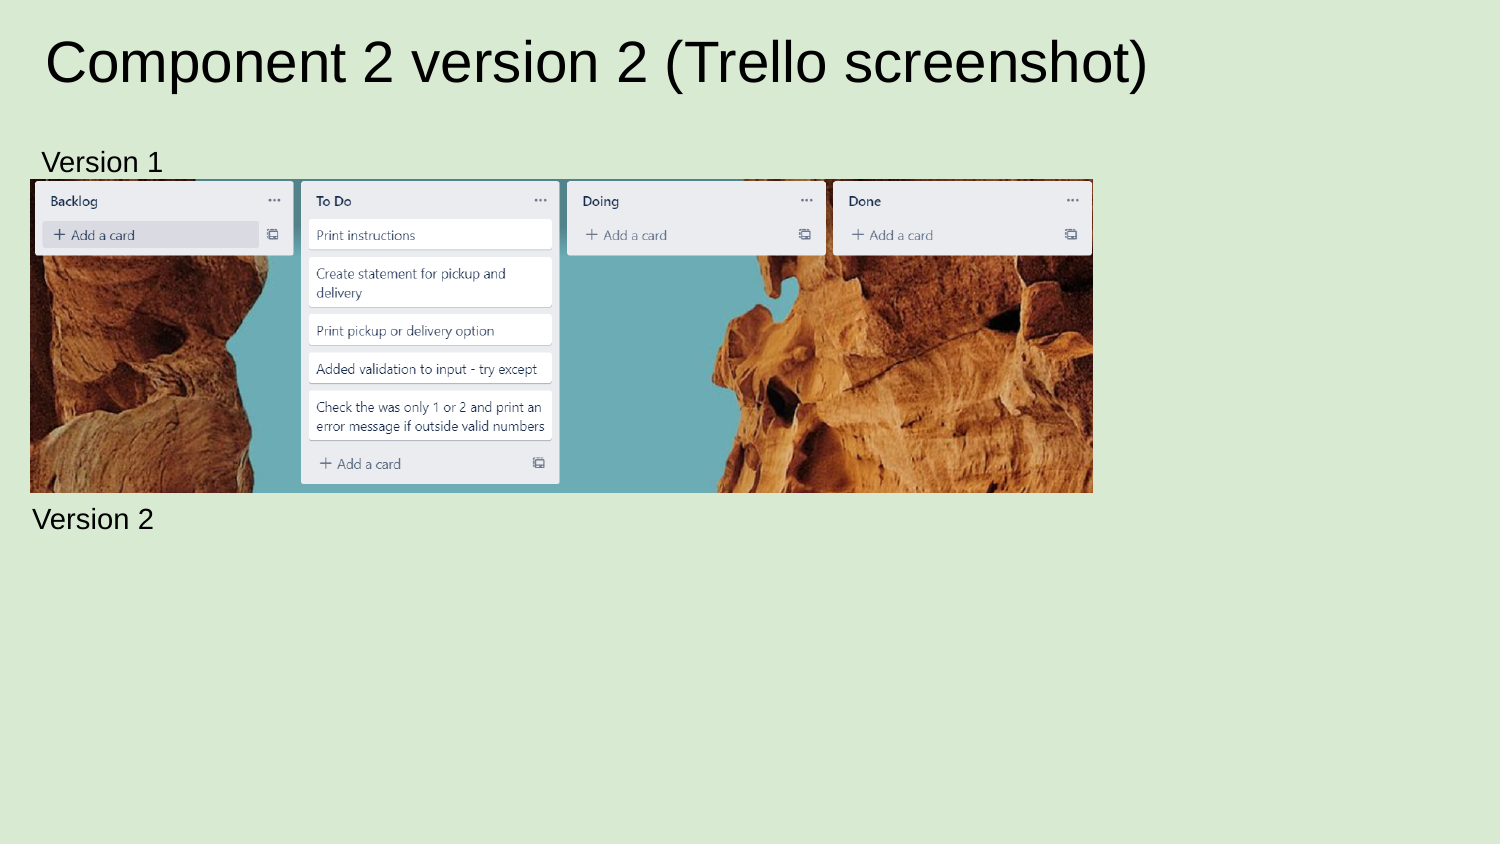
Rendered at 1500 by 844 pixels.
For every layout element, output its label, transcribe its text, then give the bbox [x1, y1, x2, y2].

text_box Version 1 [26, 136, 458, 181]
text_box Version 2 [17, 492, 987, 543]
picture [30, 179, 1094, 493]
title Component 2 version 2 (Trello screenshot) [30, 9, 1429, 103]
